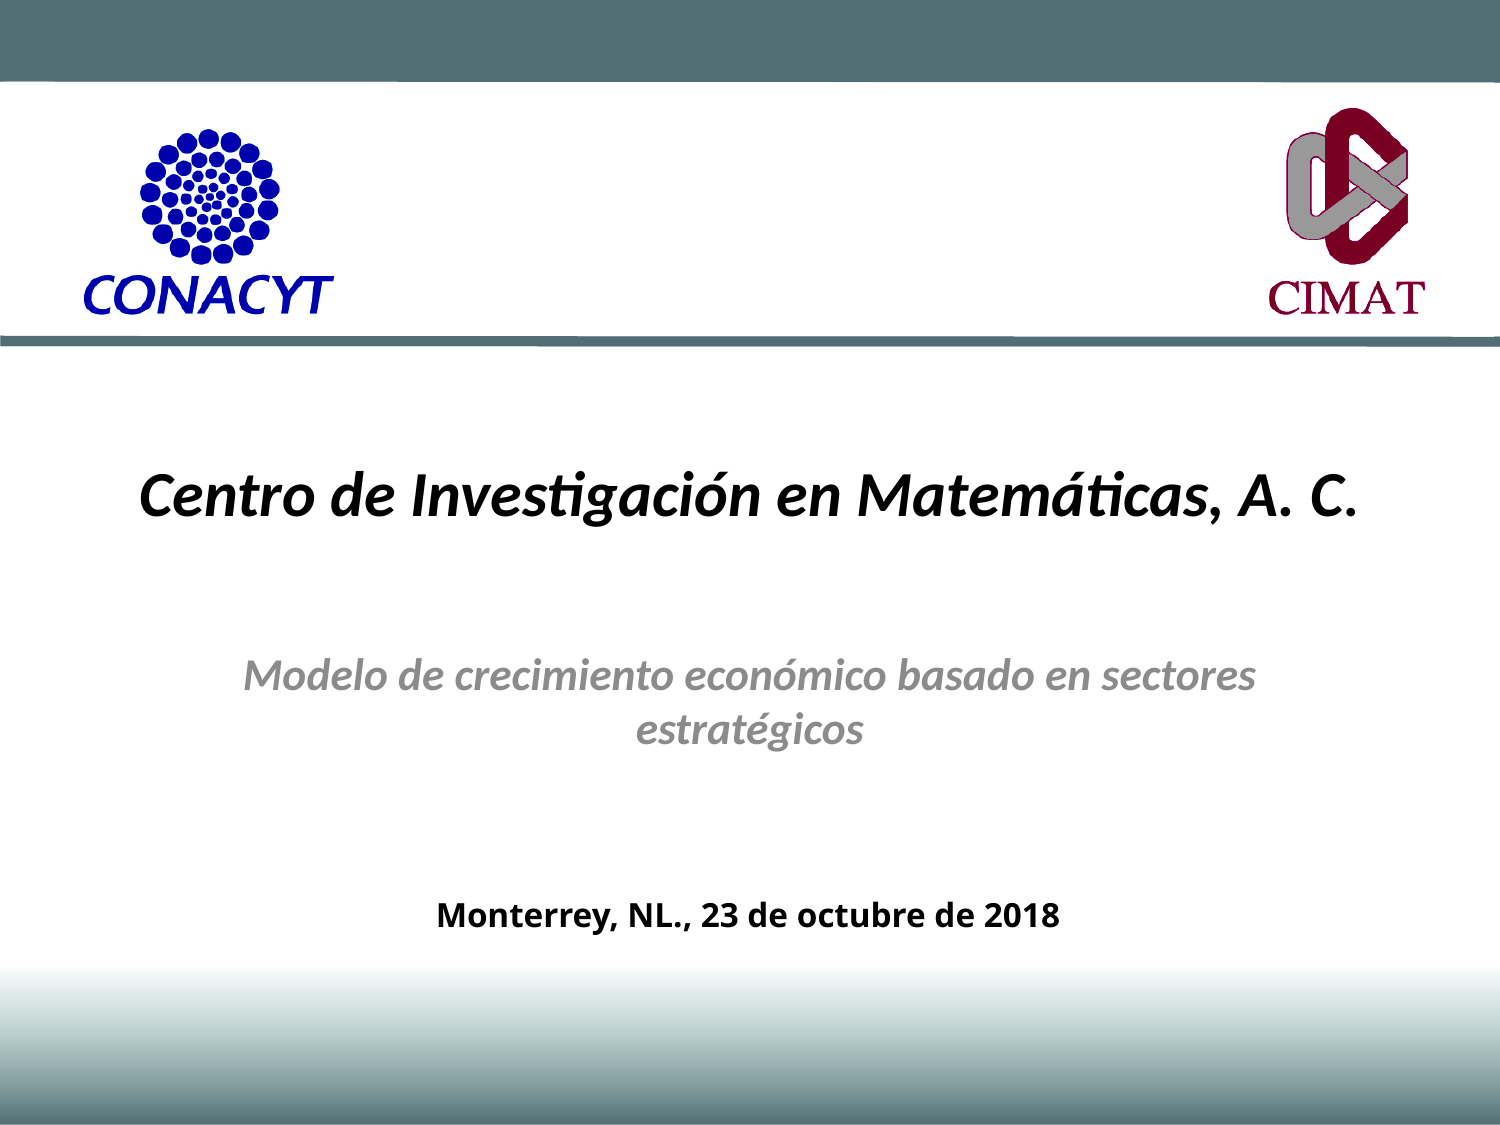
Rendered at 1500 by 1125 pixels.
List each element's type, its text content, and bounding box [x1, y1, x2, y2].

text_box Monterrey, NL., 23 de octubre de 2018 [366, 886, 1130, 942]
subtitle Modelo de crecimiento económico basado en sectores estratégicos [225, 637, 1275, 762]
title Centro de Investigación en Matemáticas, A. C. [112, 407, 1388, 649]
picture [0, 0, 1500, 1125]
